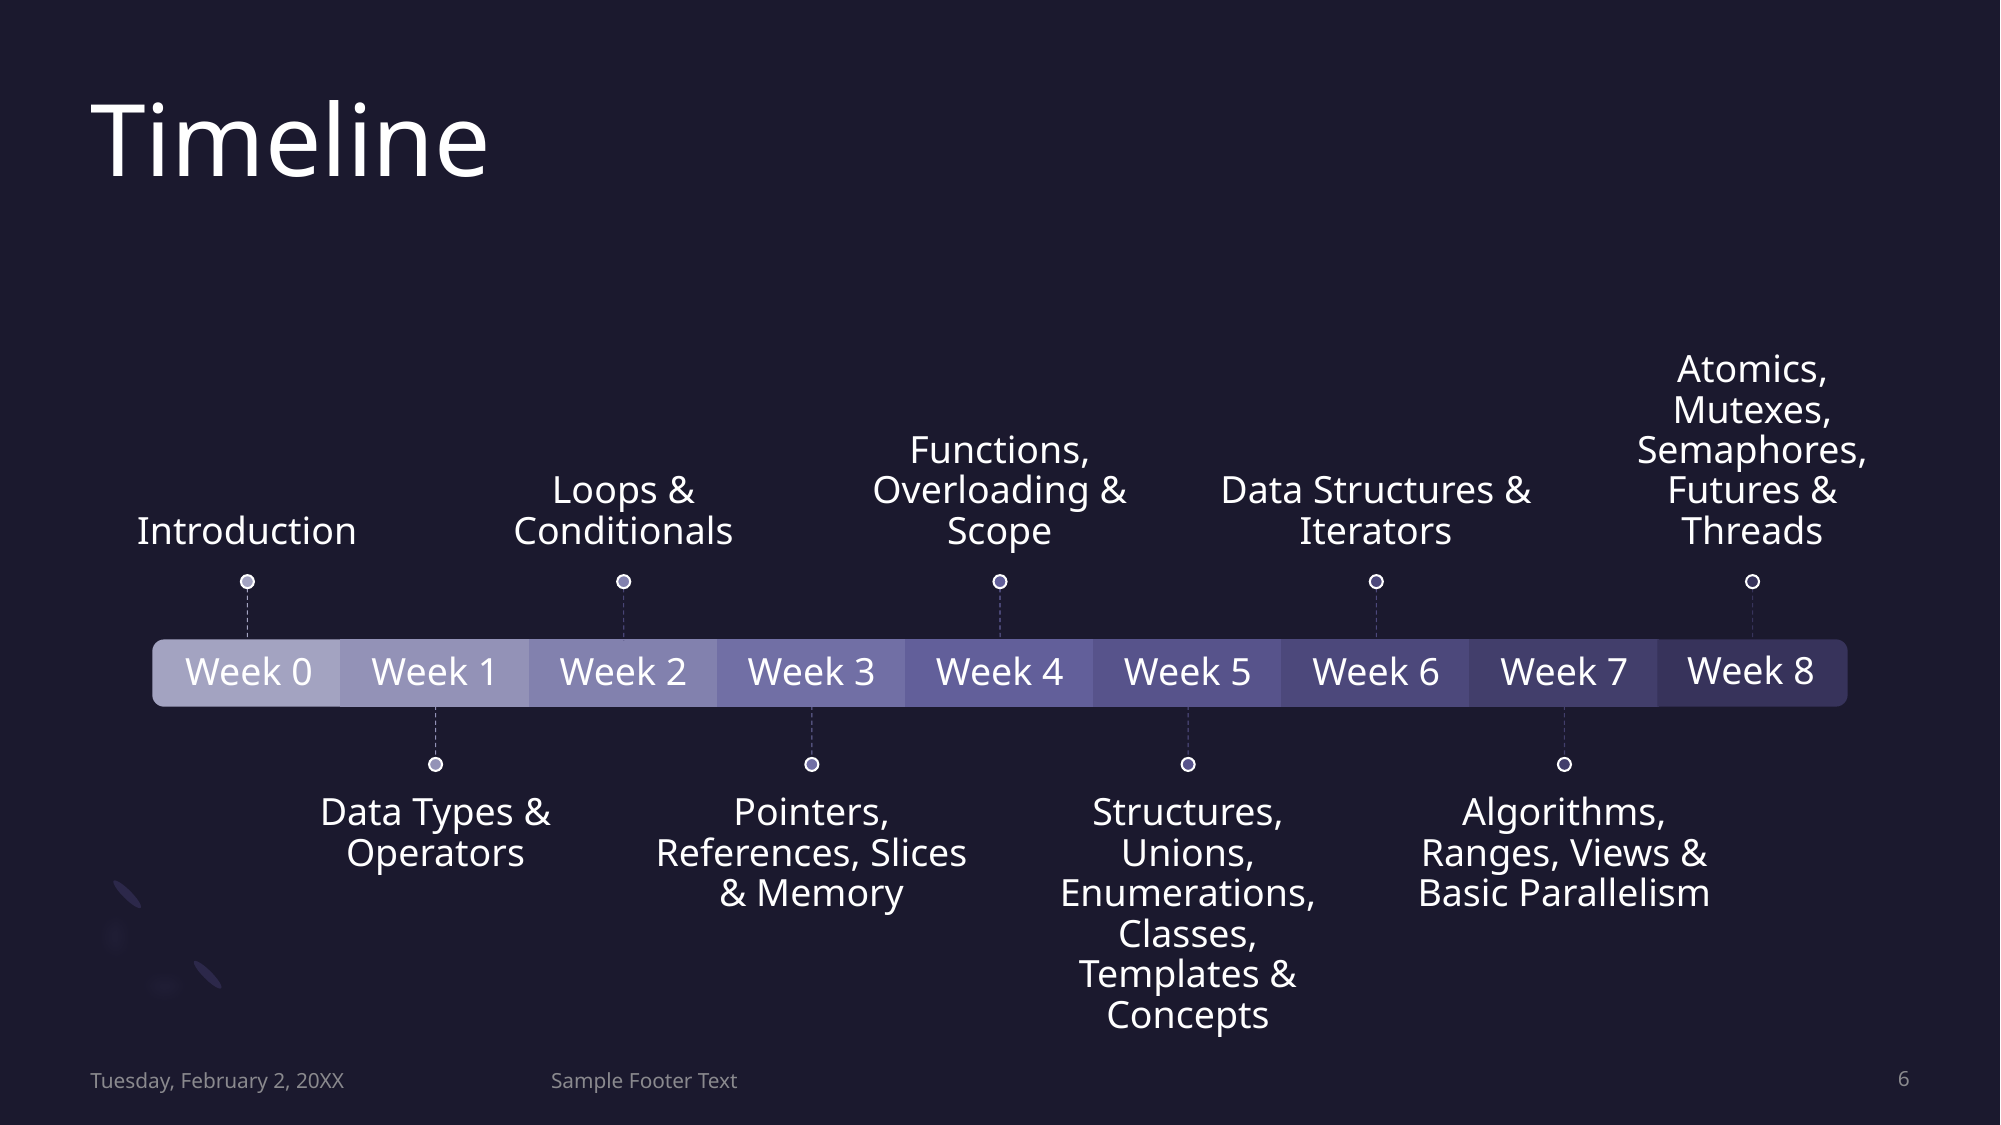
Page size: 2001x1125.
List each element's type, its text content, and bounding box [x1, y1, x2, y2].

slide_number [90, 1067, 522, 1093]
slide_number 6 [1632, 1067, 1910, 1093]
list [90, 346, 1910, 1000]
title Timeline [90, 90, 1910, 309]
footer Sample Footer Text [551, 1067, 1598, 1093]
